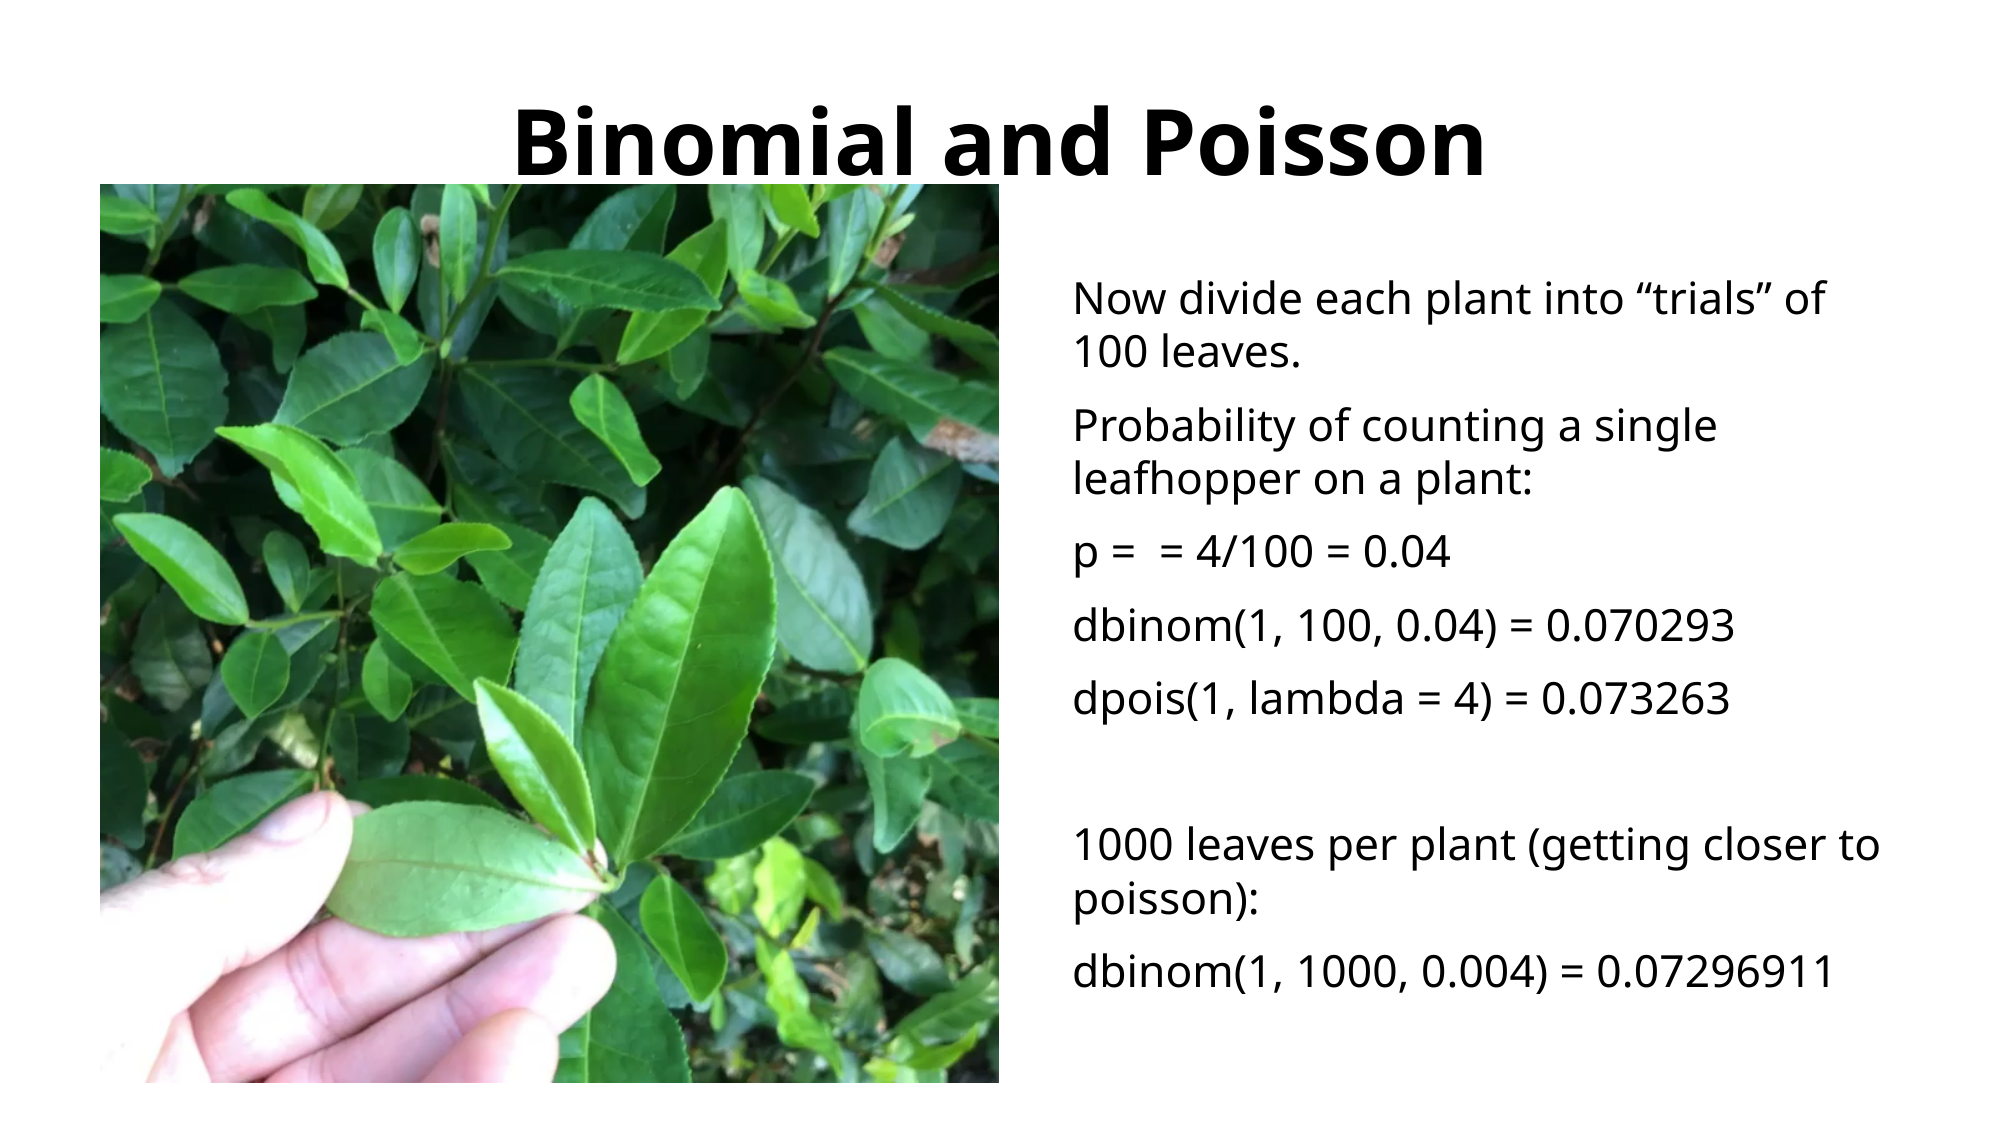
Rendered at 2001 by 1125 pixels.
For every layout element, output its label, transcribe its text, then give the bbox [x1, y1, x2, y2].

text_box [99, 183, 1000, 1084]
title Binomial and Poisson [99, 45, 1900, 233]
